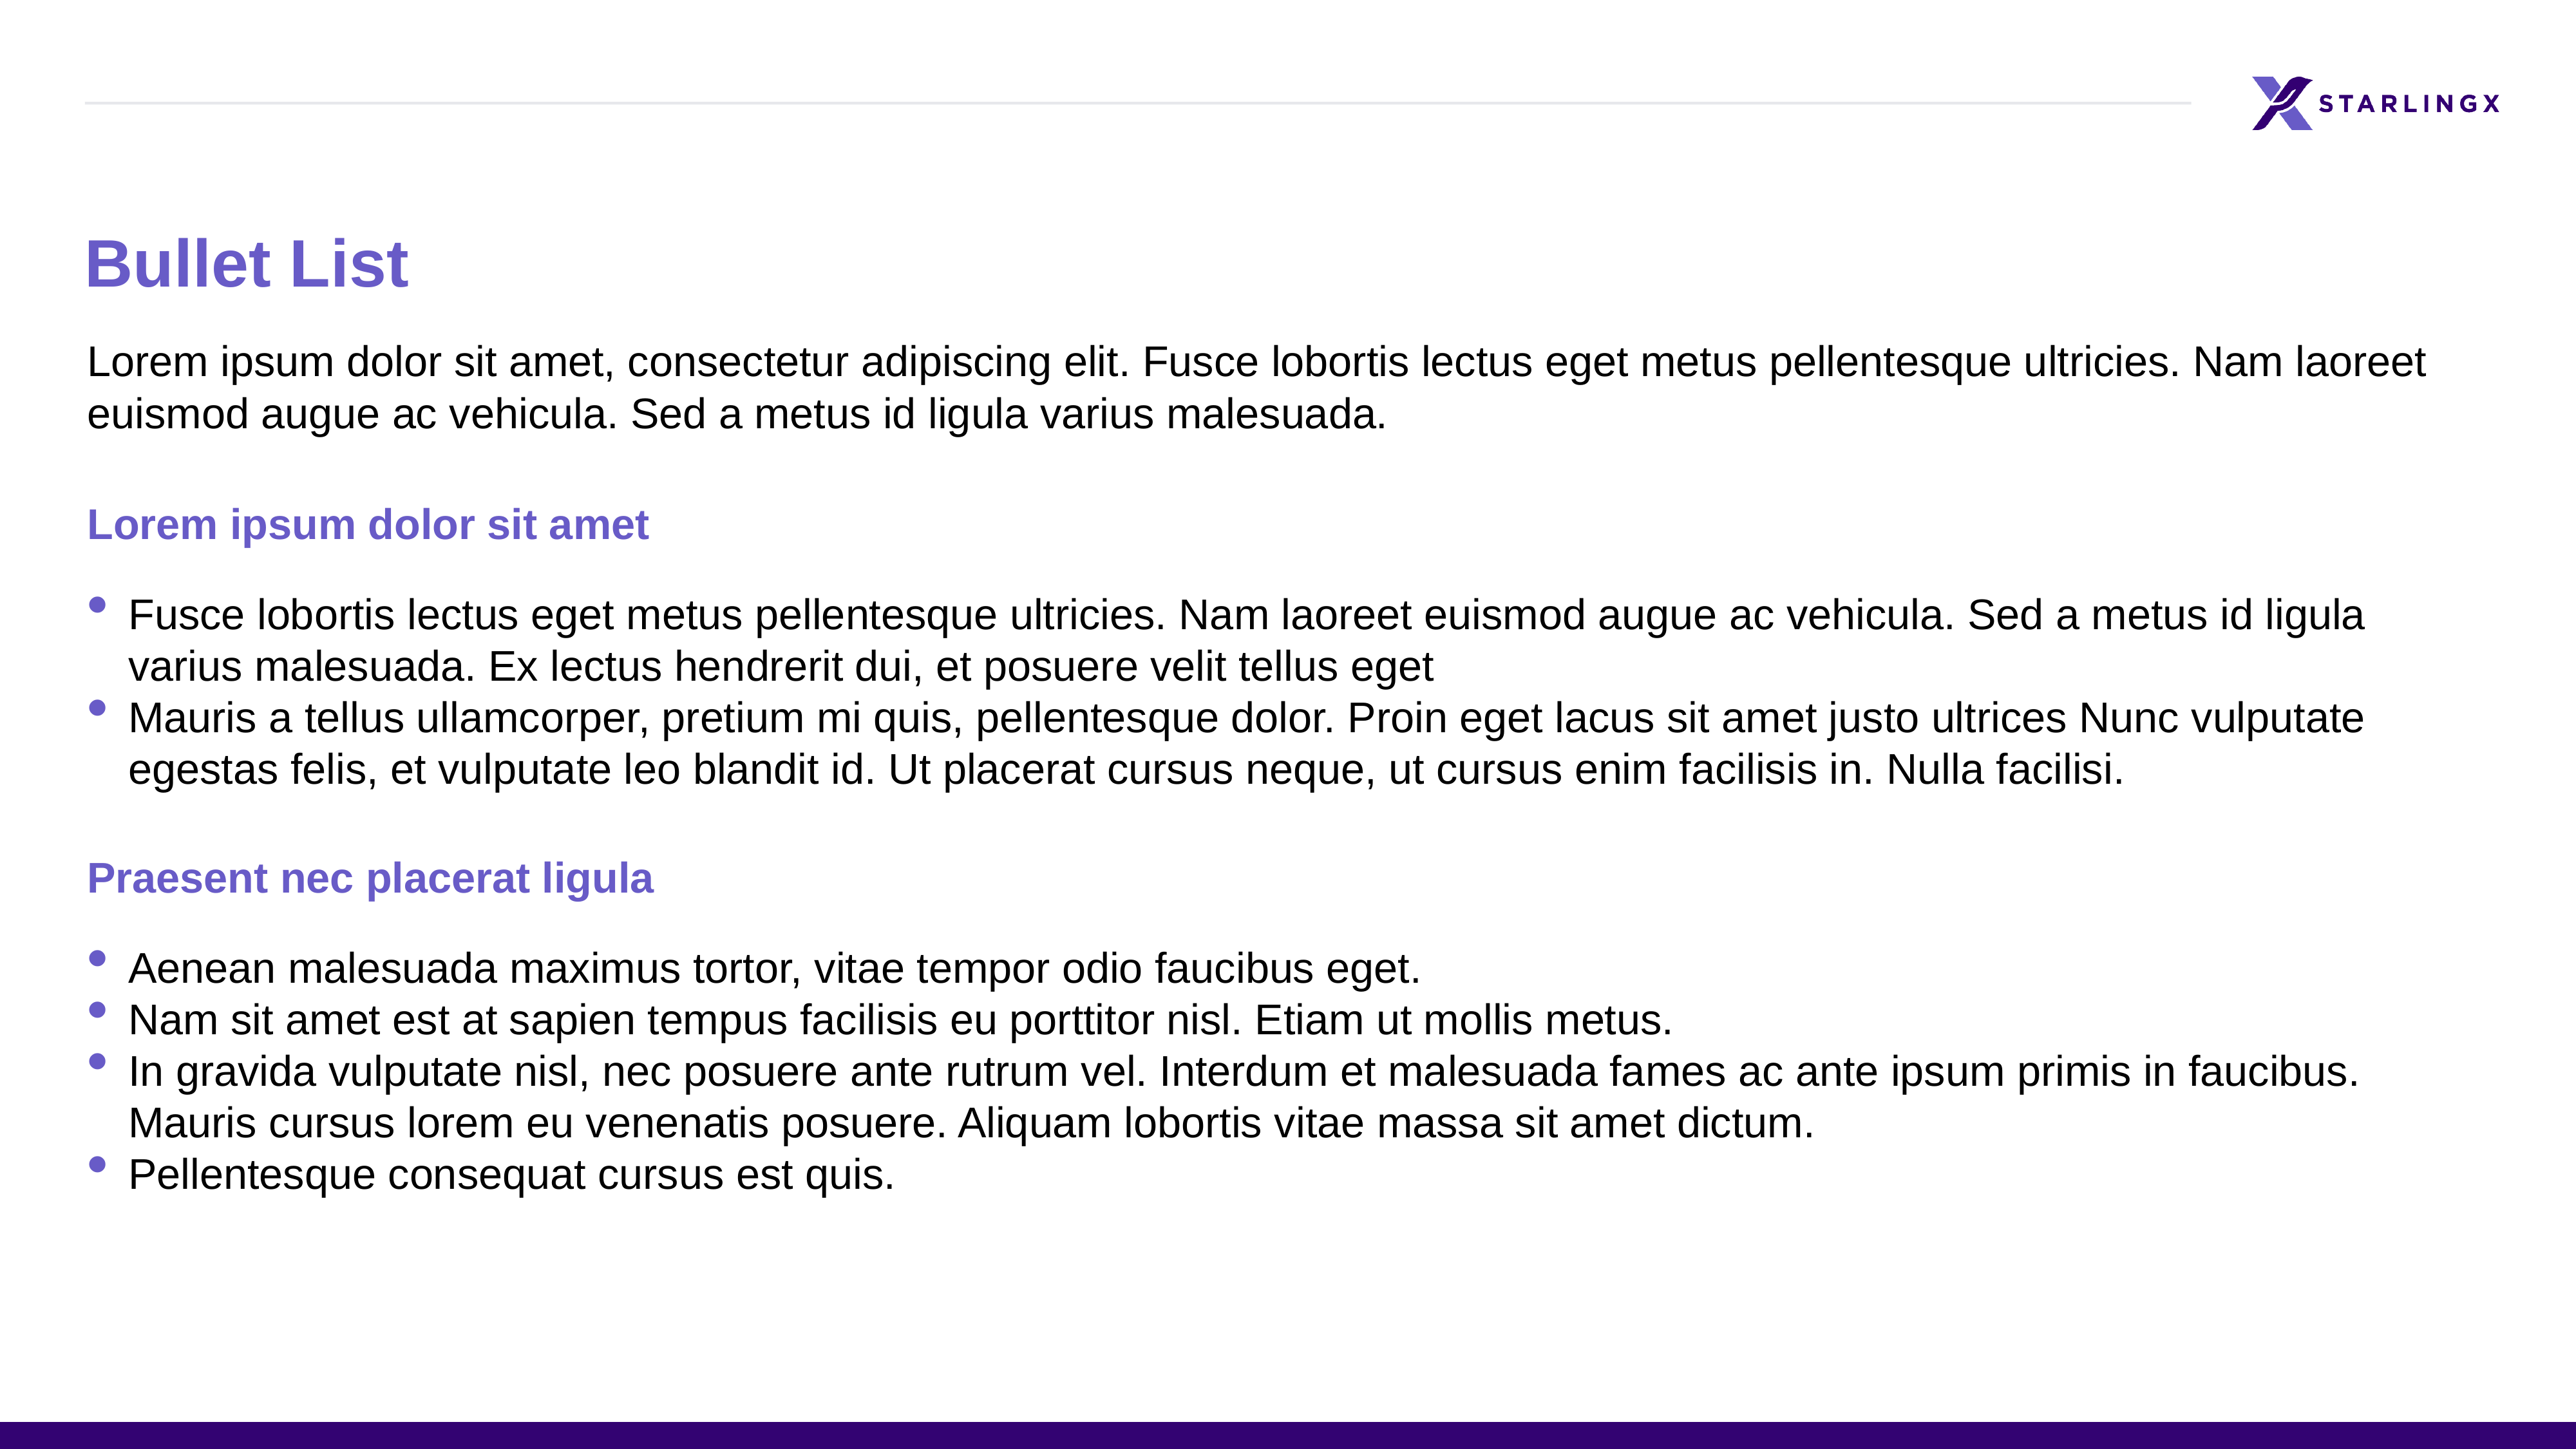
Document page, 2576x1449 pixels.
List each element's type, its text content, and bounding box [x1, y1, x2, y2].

text_box Praesent nec placerat ligula [79, 842, 1101, 909]
text_box Aenean malesuada maximus tortor, vitae tempor odio faucibus eget. Nam sit amet est at sapien tempus facilisis eu porttitor nisl. Etiam ut mollis metus. In gravida vulputate nisl, nec posuere ante rutrum vel. Interdum et malesuada fames ac ante ipsum primis in faucibus. Mauris cursus lorem eu venenatis posuere. Aliquam lobortis vitae massa sit amet dictum. Pellentesque consequat cursus est quis. [79, 933, 2497, 1206]
text_box Fusce lobortis lectus eget metus pellentesque ultricies. Nam laoreet euismod augue ac vehicula. Sed a metus id ligula varius malesuada. Ex lectus hendrerit dui, et posuere velit tellus eget Mauris a tellus ullamcorper, pretium mi quis, pellentesque dolor. Proin eget lacus sit amet justo ultrices Nunc vulputate egestas felis, et vulputate leo blandit id. Ut placerat cursus neque, ut cursus enim facilisis in. Nulla facilisi. [79, 579, 2497, 800]
text_box Lorem ipsum dolor sit amet [79, 489, 1101, 556]
text_box [0, 1422, 2576, 1449]
picture [2251, 76, 2500, 130]
text_box Bullet List [77, 212, 961, 308]
text_box Lorem ipsum dolor sit amet, consectetur adipiscing elit. Fusce lobortis lectus eget metus pellentesque ultricies. Nam laoreet euismod augue ac vehicula. Sed a metus id ligula varius malesuada. [79, 326, 2497, 444]
